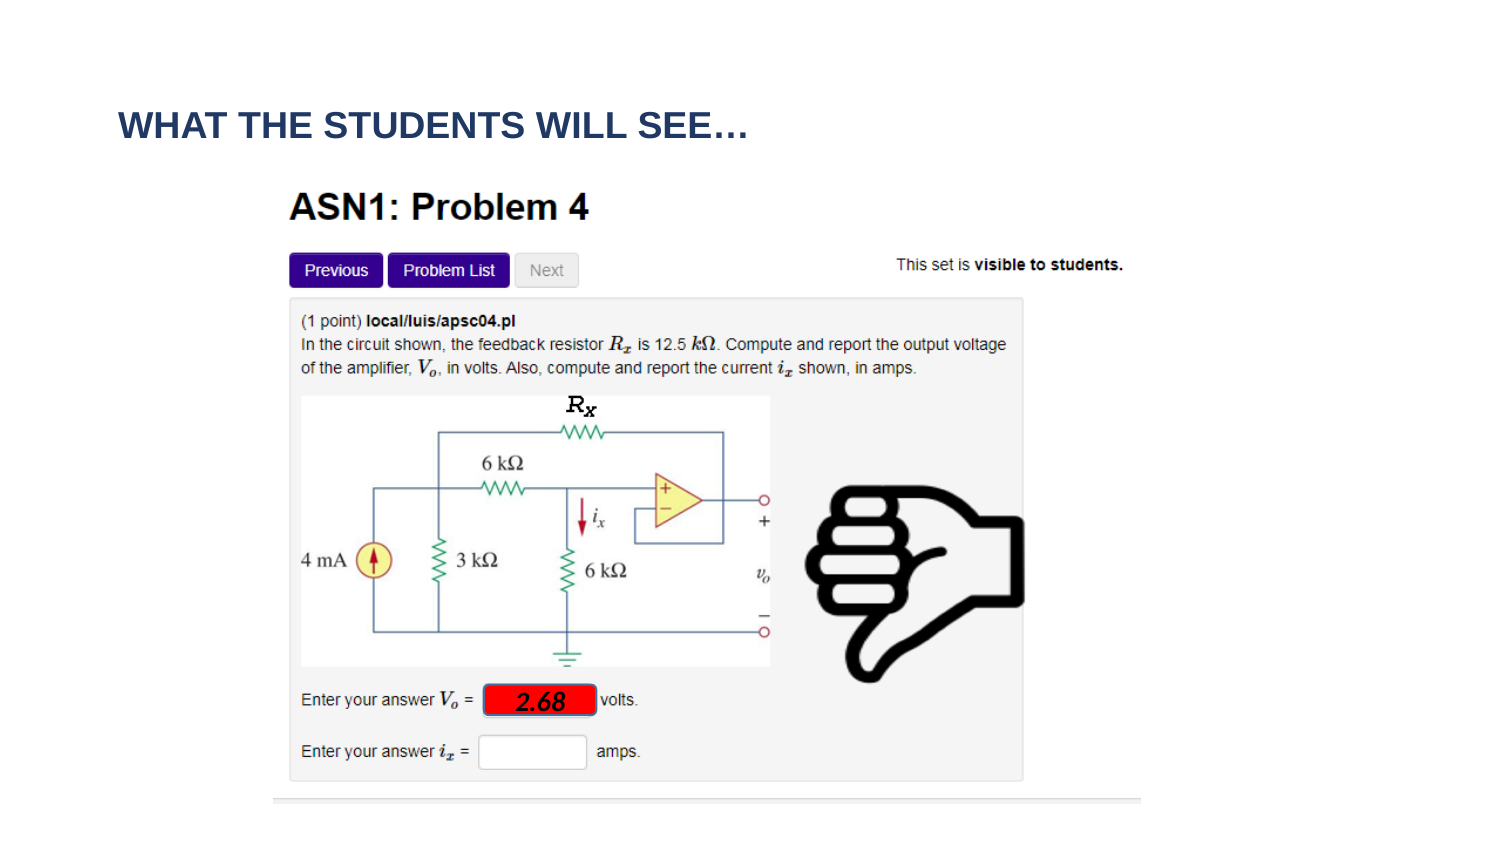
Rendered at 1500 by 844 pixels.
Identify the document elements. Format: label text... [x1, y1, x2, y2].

title WHAT THE STUDENTS WILL SEE… [103, 44, 1397, 208]
picture [273, 180, 1141, 805]
